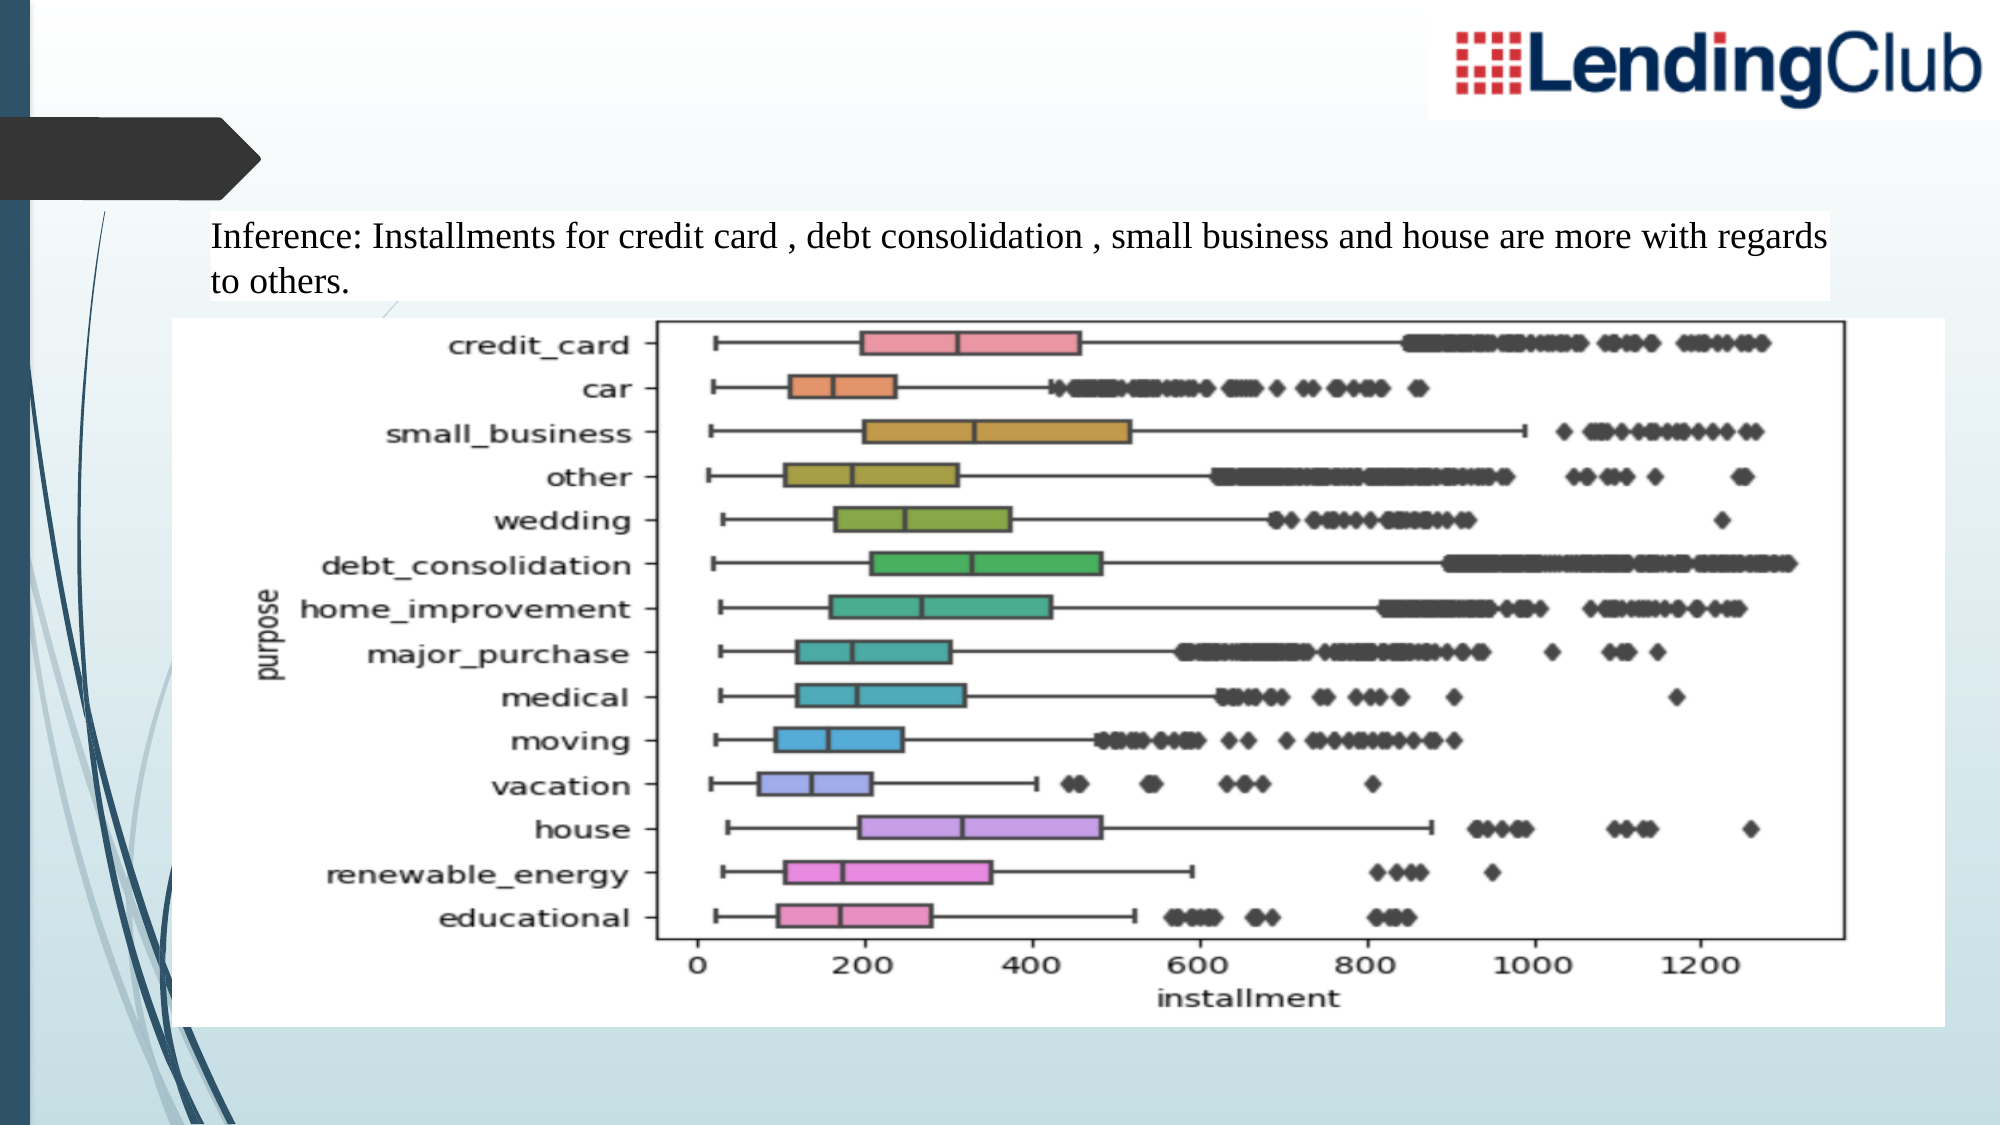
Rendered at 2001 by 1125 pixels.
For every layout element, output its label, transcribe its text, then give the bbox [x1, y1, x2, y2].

picture [1427, 6, 2000, 120]
text_box Inference: Installments for credit card , debt consolidation , small business and house are more with regards to others. [210, 210, 1831, 301]
picture [172, 318, 1946, 1027]
